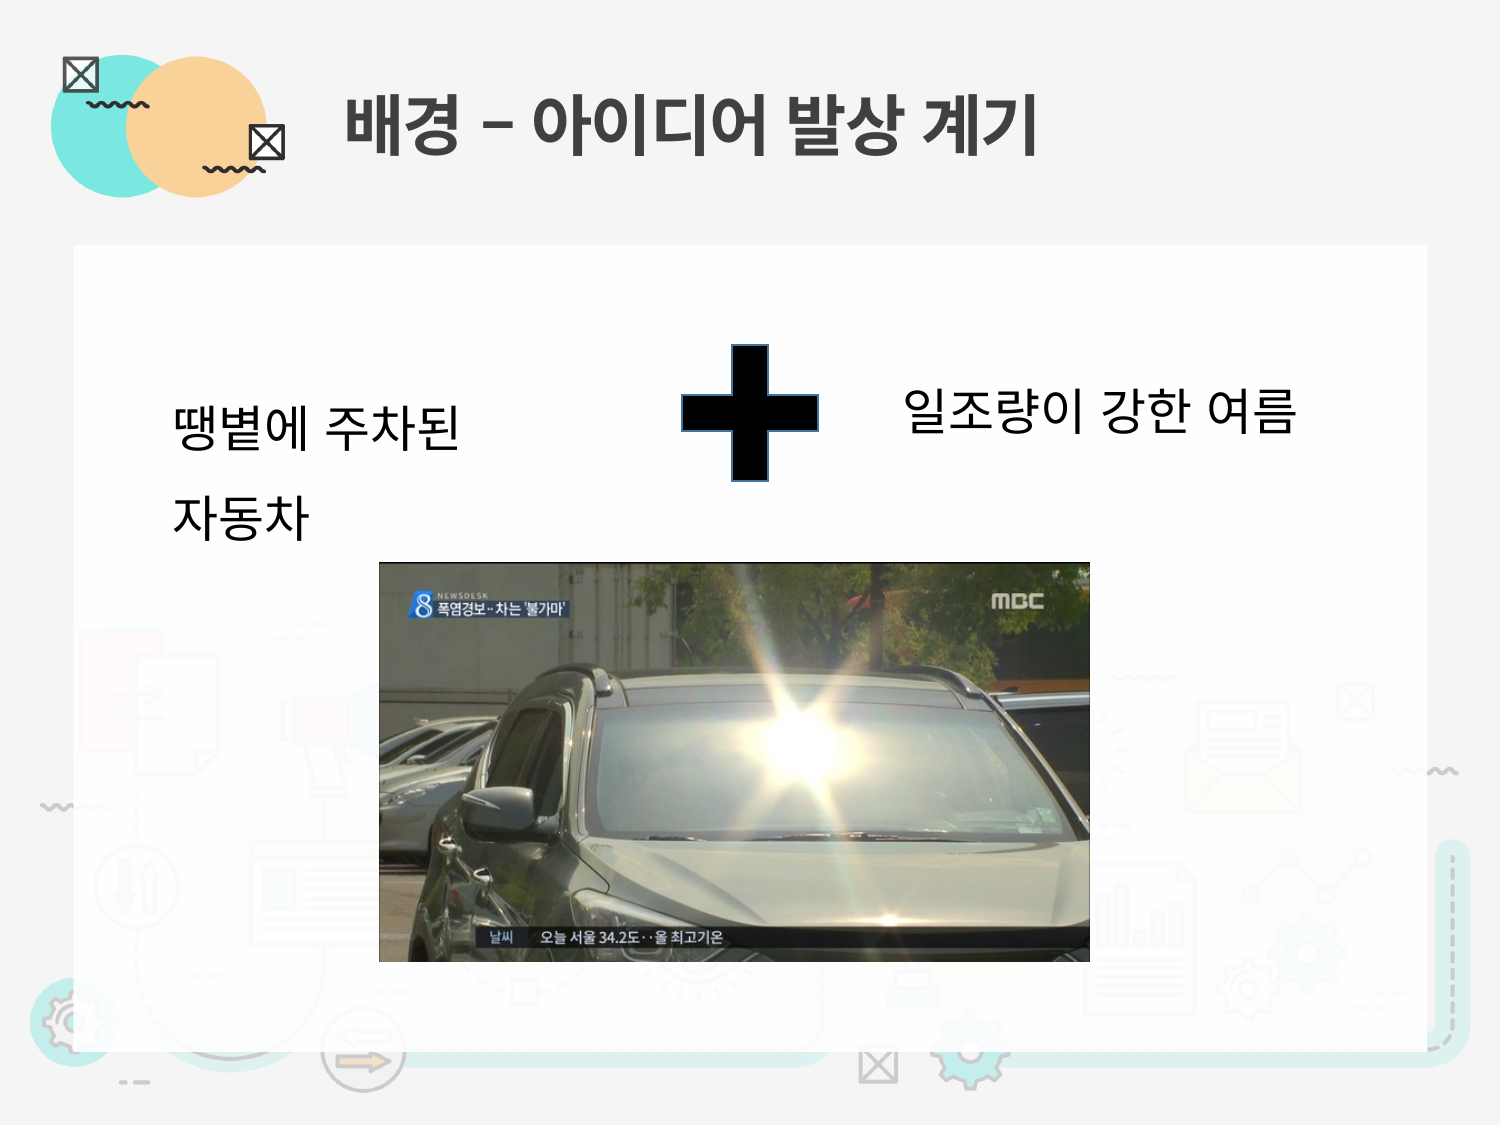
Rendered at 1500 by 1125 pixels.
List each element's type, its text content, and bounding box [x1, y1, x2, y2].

title 배경 – 아이디어 발상 계기 [328, 64, 1430, 194]
text_box 일조량이 강한 여름 [887, 373, 1328, 449]
picture [0, 0, 1500, 1125]
text_box 땡볕에 주차된 자동차 [157, 360, 618, 556]
text_box [681, 344, 819, 482]
